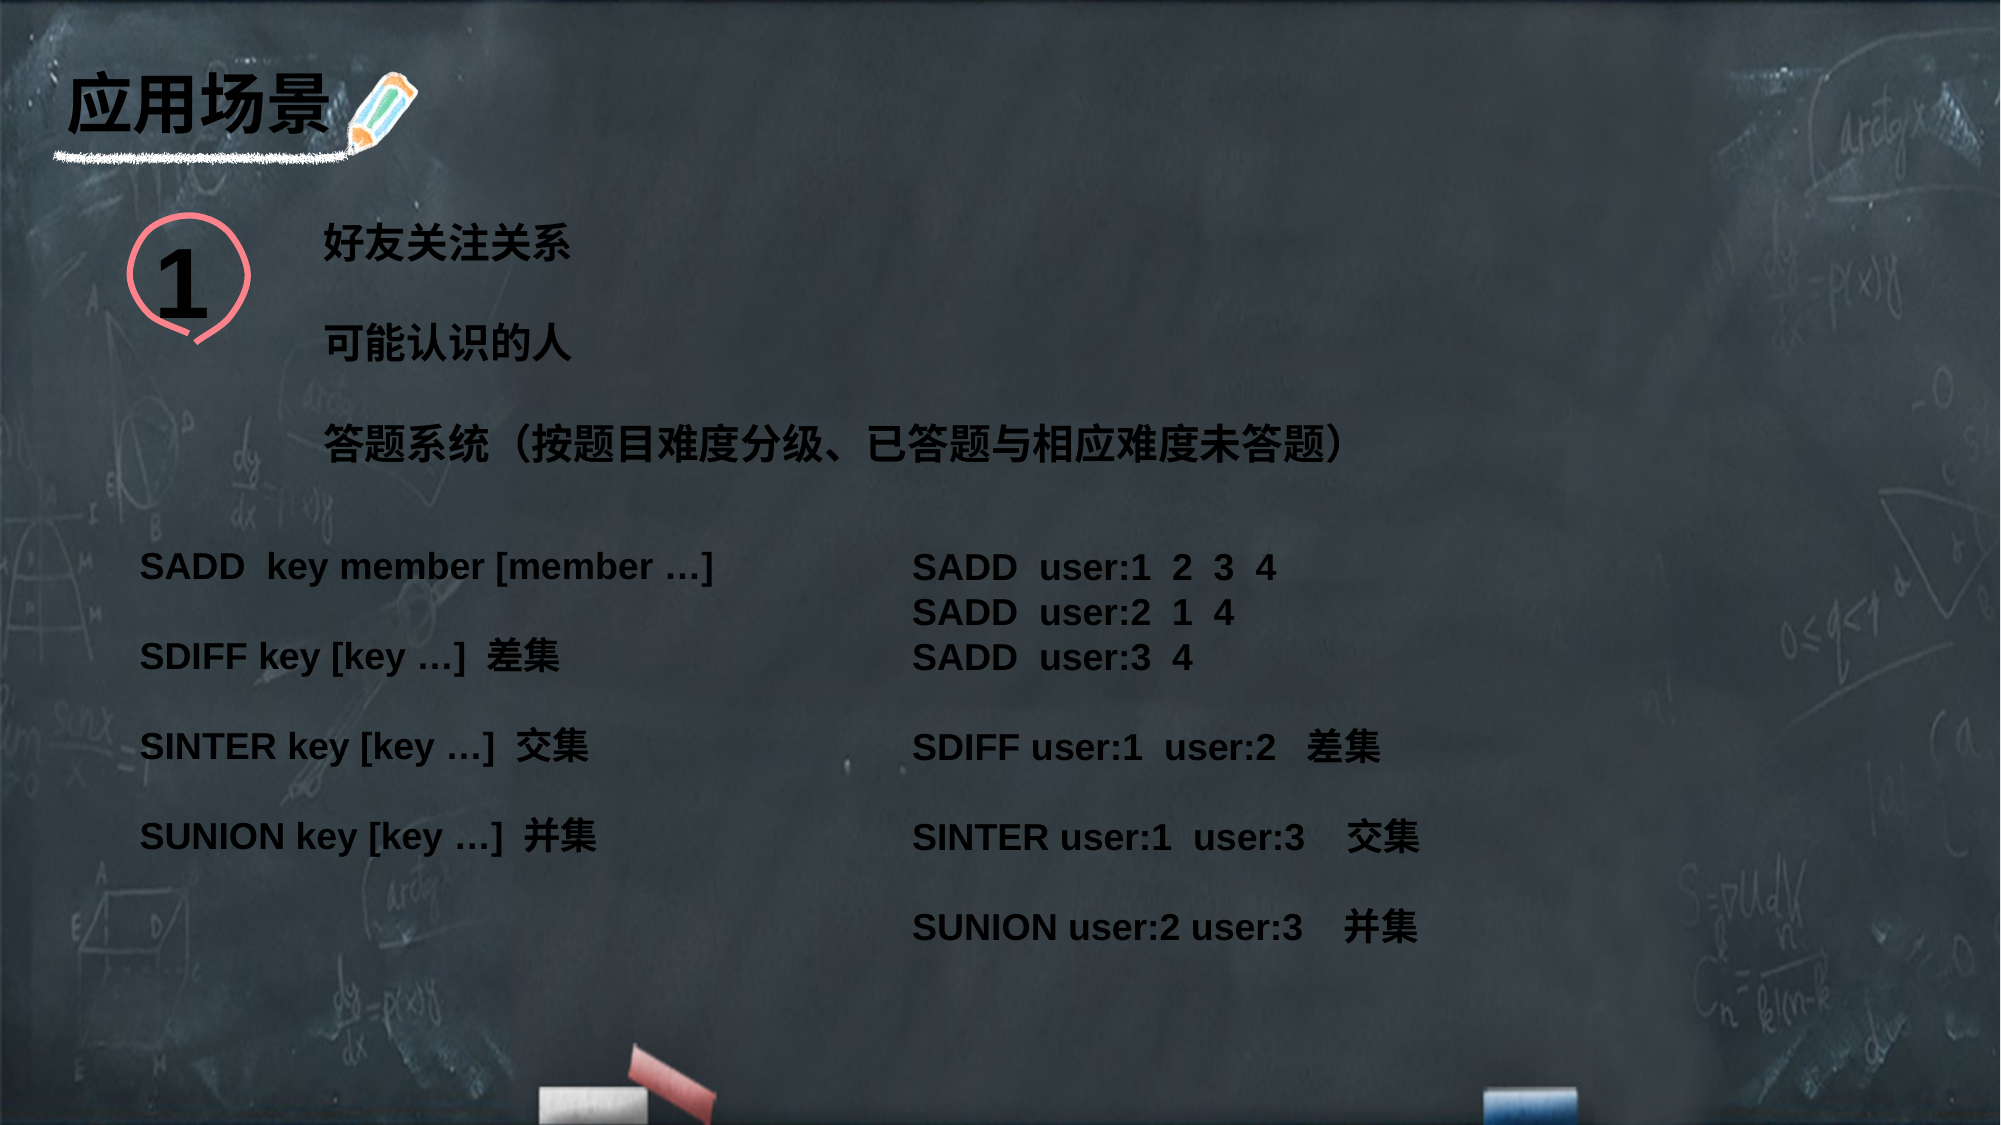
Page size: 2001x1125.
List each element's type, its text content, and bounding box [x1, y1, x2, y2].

picture [0, 0, 2001, 1125]
text_box SADD user:1 2 3 4 SADD user:2 1 4 SADD user:3 4 SDIFF user:1 user:2 差集 SINTER user:1 user:3 交集 SUNION user:2 user:3 并集 [886, 535, 1915, 1001]
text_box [129, 210, 248, 348]
text_box SADD key member [member …] SDIFF key [key …] 差集 SINTER key [key …] 交集 SUNION key [key …] 并集 [114, 534, 802, 910]
text_box 应用场景 [51, 54, 350, 150]
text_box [52, 150, 348, 166]
text_box 好友关注关系 可能认识的人 答题系统（按题目难度分级、已答题与相应难度未答题） [279, 209, 1749, 475]
